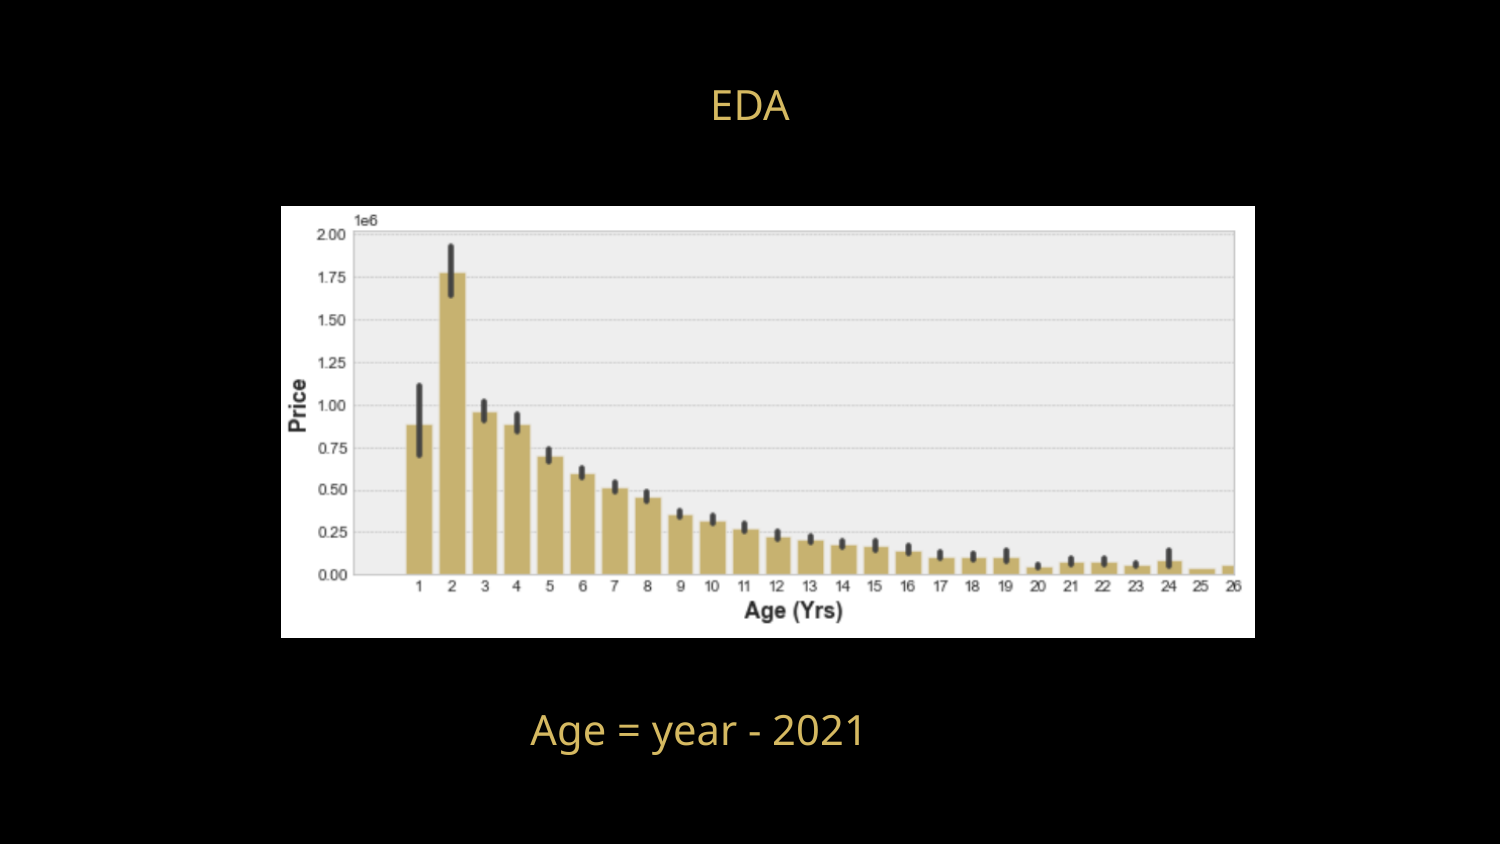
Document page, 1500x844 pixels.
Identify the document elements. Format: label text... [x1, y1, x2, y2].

text_box Age = year - 2021 [468, 685, 930, 769]
title EDA [519, 60, 981, 144]
picture [280, 205, 1256, 639]
